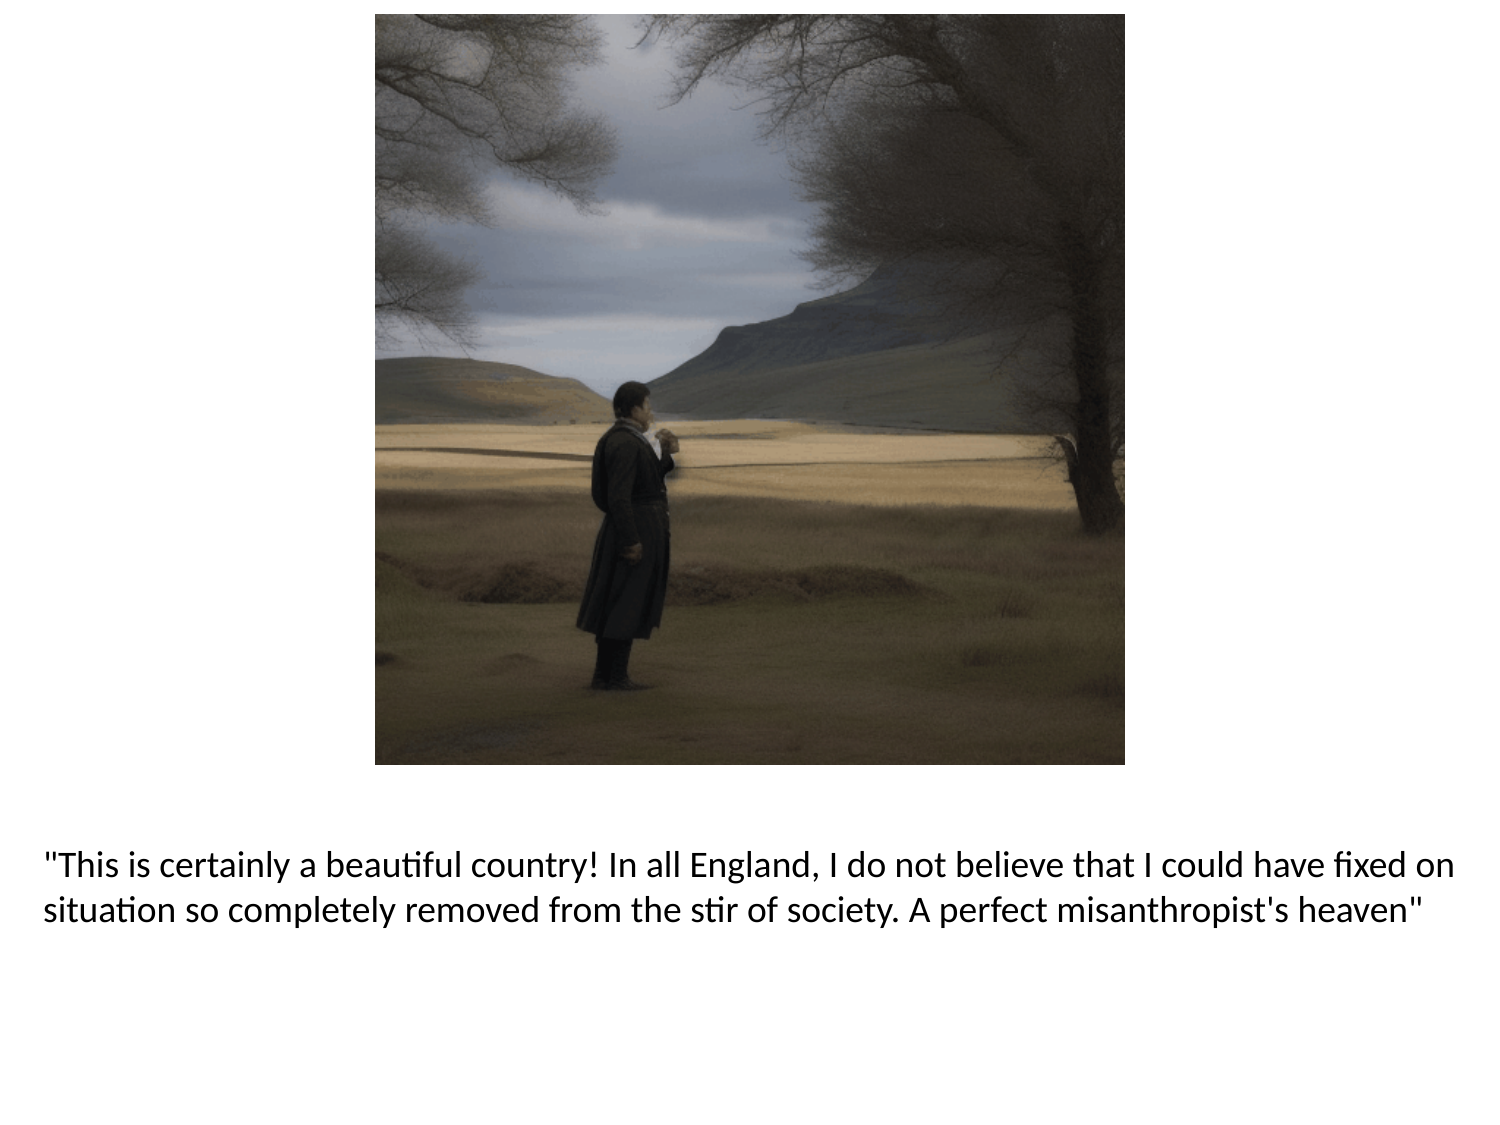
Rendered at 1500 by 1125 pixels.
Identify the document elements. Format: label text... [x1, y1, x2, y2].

picture [374, 14, 1126, 766]
text_box "This is certainly a beautiful country! In all England, I do not believe that I could have fixed on situation so completely removed from the stir of society. A perfect misanthropist's heaven" [28, 787, 1472, 938]
